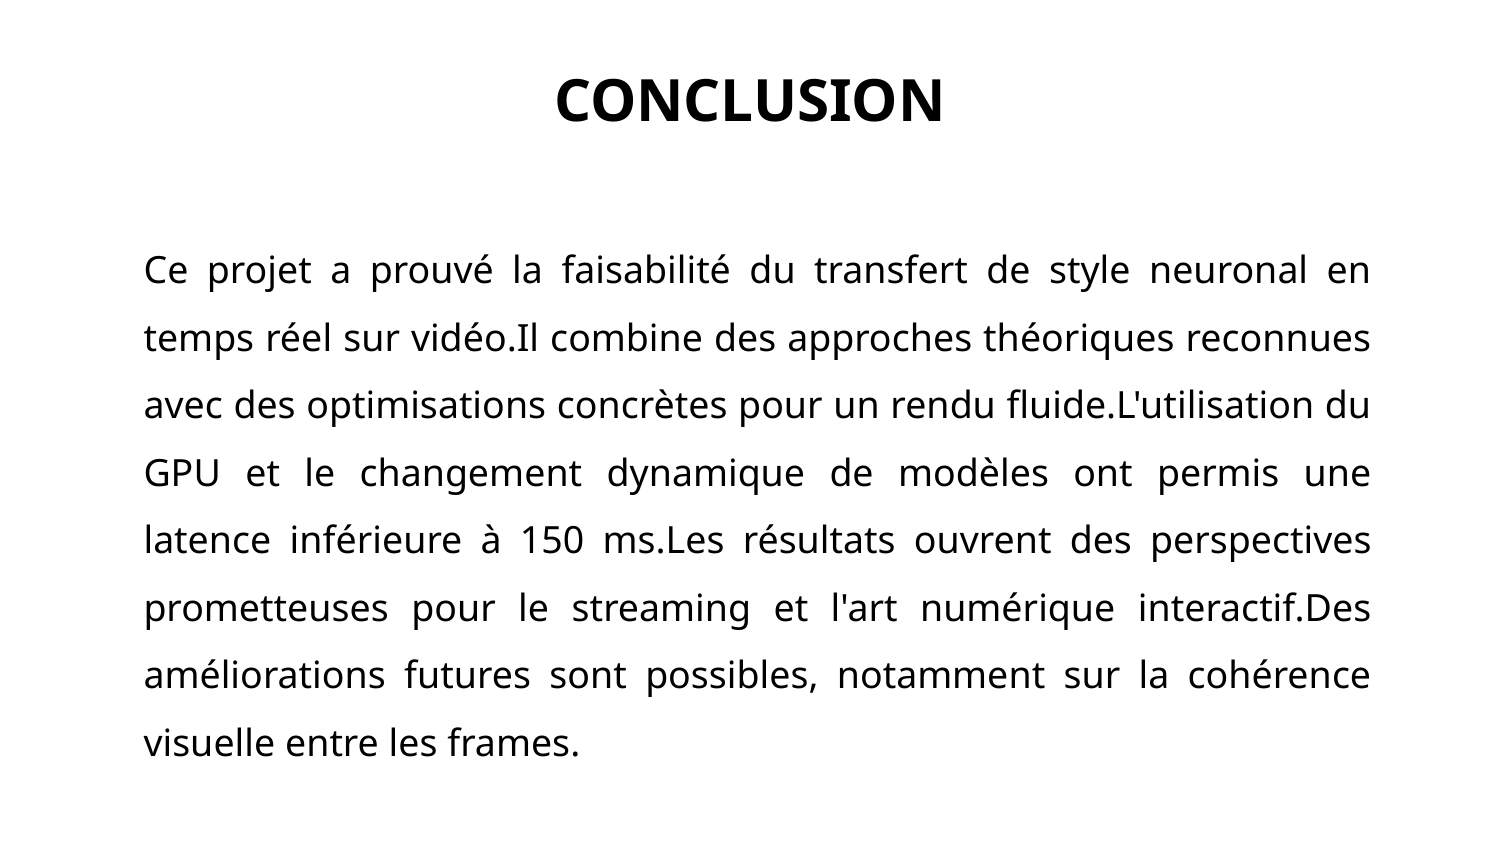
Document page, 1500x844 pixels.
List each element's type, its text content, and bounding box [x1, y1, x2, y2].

title CONCLUSION [75, 67, 1425, 129]
text_box Ce projet a prouvé la faisabilité du transfert de style neuronal en temps réel sur vidéo.Il combine des approches théoriques reconnues avec des optimisations concrètes pour un rendu fluide.L'utilisation du GPU et le changement dynamique de modèles ont permis une latence inférieure à 150 ms.Les résultats ouvrent des perspectives prometteuses pour le streaming et l'art numérique interactif.Des améliorations futures sont possibles, notamment sur la cohérence visuelle entre les frames. [128, 208, 1388, 635]
